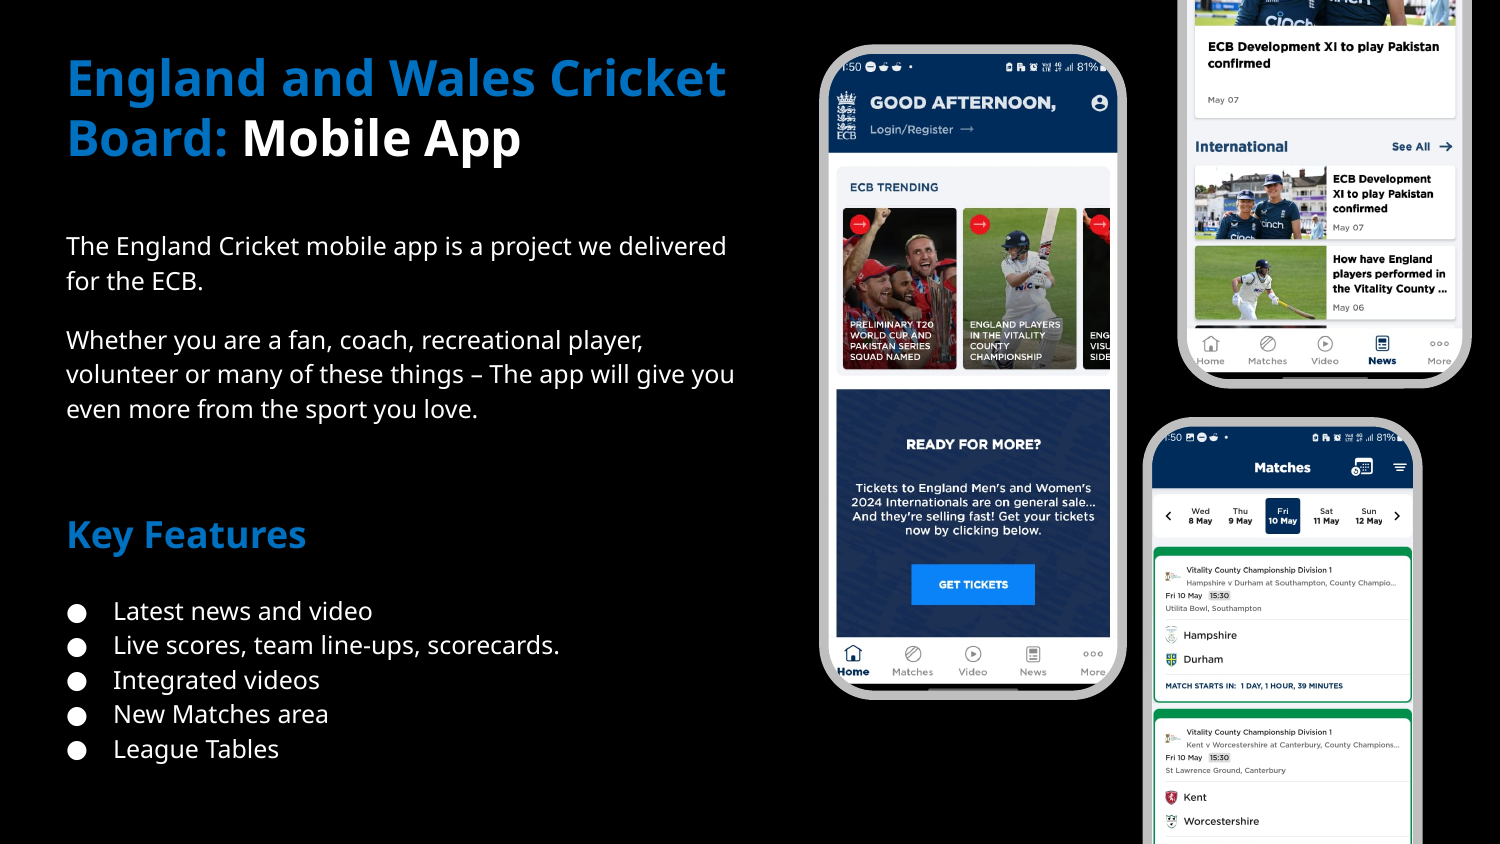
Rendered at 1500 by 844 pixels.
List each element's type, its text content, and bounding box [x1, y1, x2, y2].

list The England Cricket mobile app is a project we delivered for the ECB. Whether you are a fan, coach, recreational player, volunteer or many of these things – The app will give you even more from the sport you love. [51, 211, 773, 477]
picture [1147, 421, 1419, 844]
picture [823, 48, 1123, 696]
picture [1181, 0, 1468, 385]
title England Cricket England and Wales Cricket Board: Mobile App [51, 91, 764, 182]
list Key Features Latest news and video Live scores, team line-ups, scorecards. Integrated videos New Matches area League Tables [51, 489, 624, 715]
